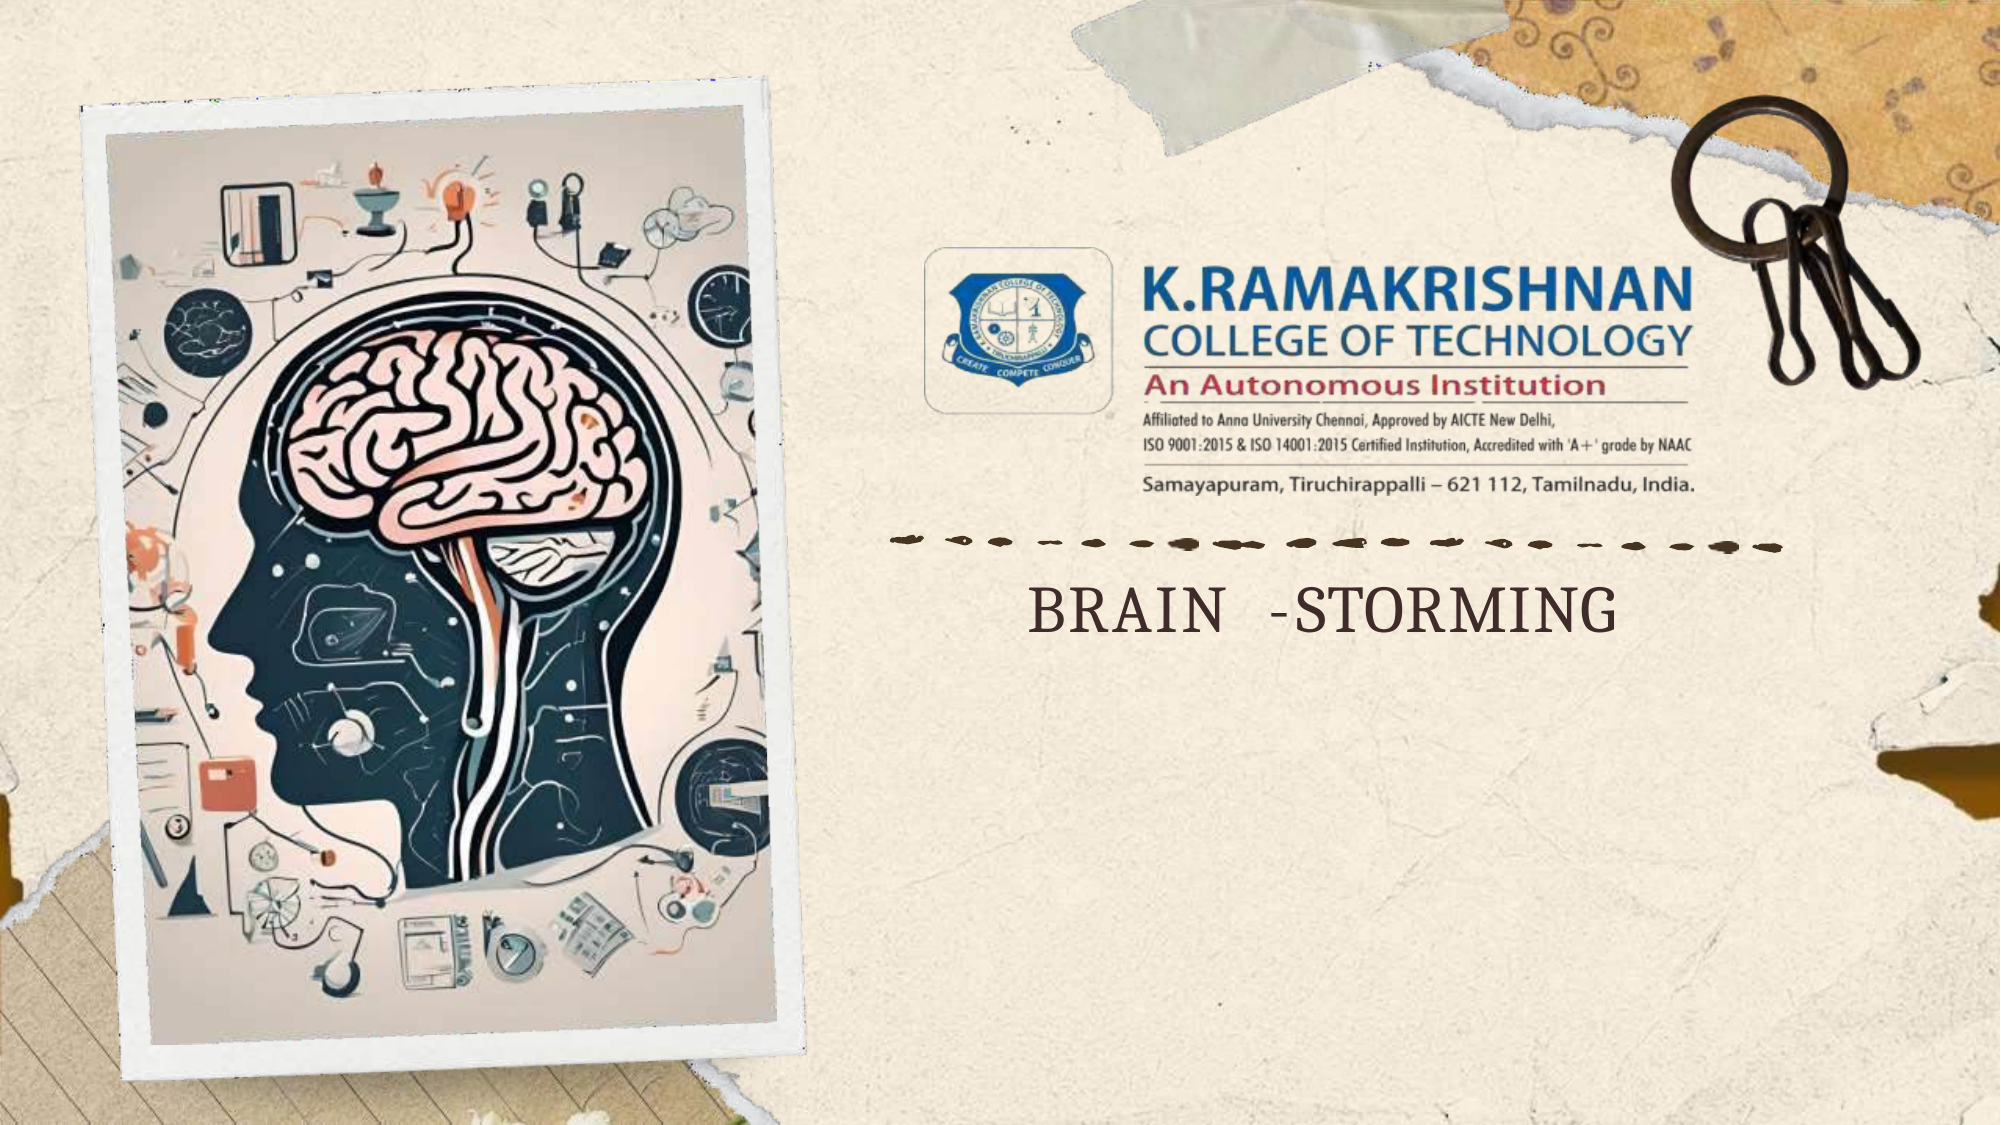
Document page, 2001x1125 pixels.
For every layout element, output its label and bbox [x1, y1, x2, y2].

picture [924, 247, 1695, 496]
text_box [0, 0, 2000, 1125]
